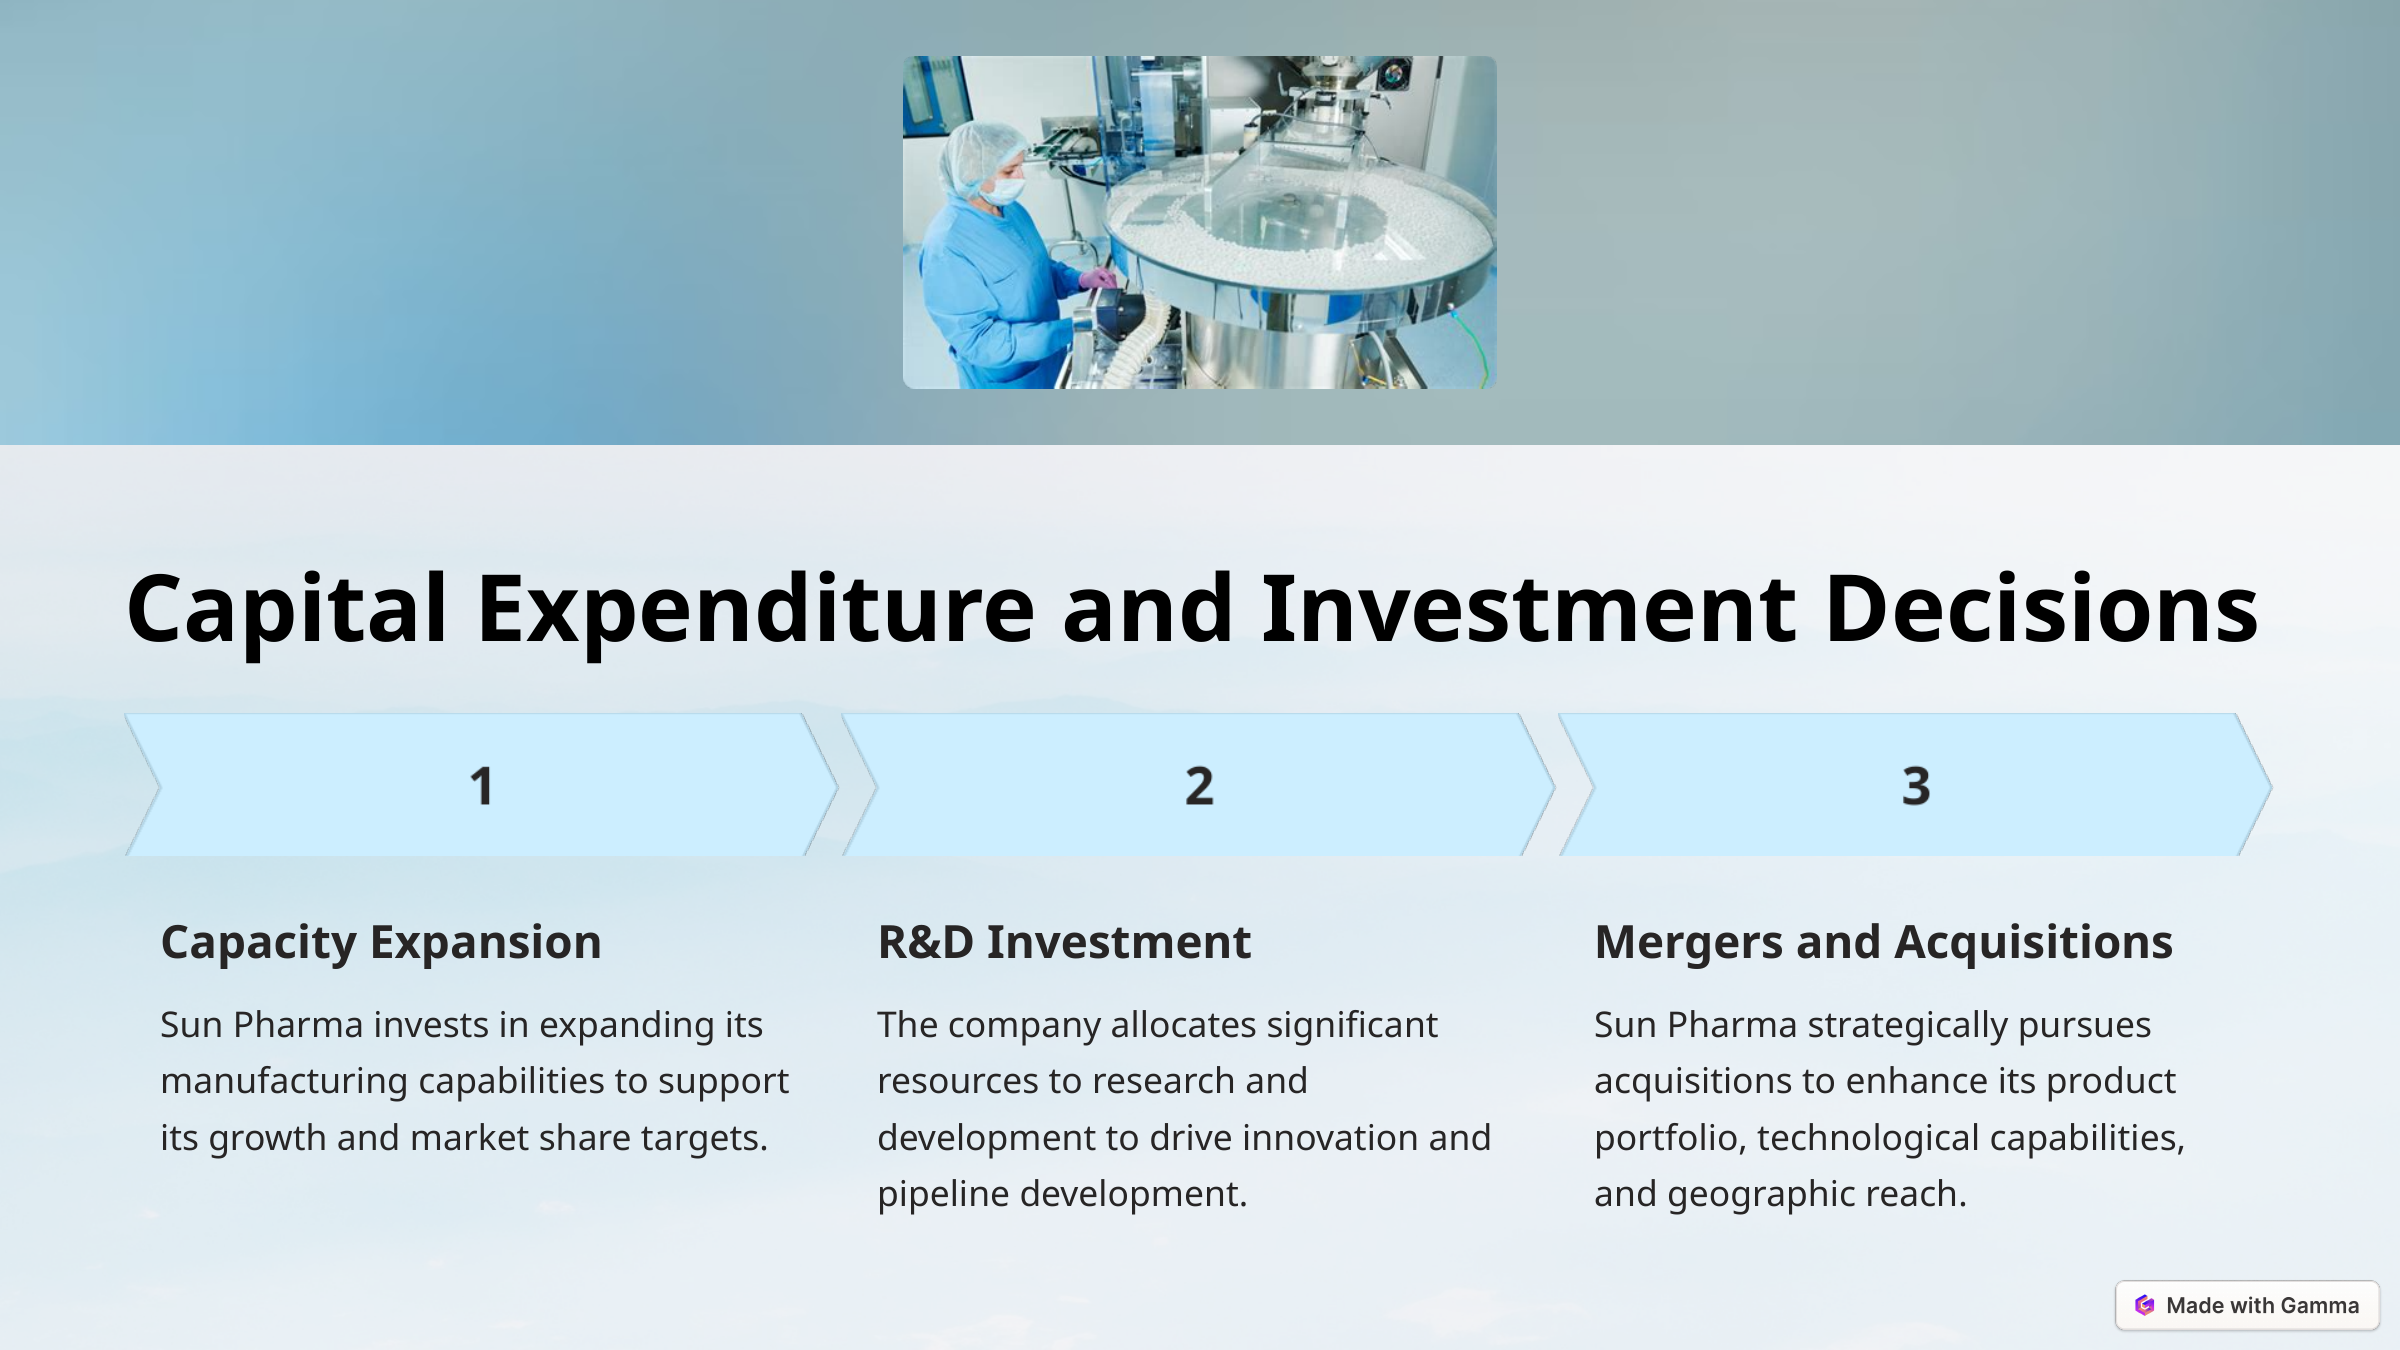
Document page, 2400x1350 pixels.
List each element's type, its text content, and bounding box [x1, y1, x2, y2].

text_box Capital Expenditure and Investment Decisions [124, 542, 2118, 660]
text_box The company allocates significant resources to research and development to drive innovation and pipeline development. [877, 988, 1523, 1217]
text_box Mergers and Acquisitions [1594, 908, 2145, 968]
text_box Sun Pharma strategically pursues acquisitions to enhance its product portfolio, technological capabilities, and geographic reach. [1594, 988, 2240, 1217]
picture [124, 713, 2276, 856]
picture [0, 0, 2400, 445]
picture [2106, 1271, 2389, 1339]
text_box Sun Pharma invests in expanding its manufacturing capabilities to support its growth and market share targets. [160, 988, 806, 1160]
text_box Capacity Expansion [160, 908, 628, 968]
text_box R&D Investment [877, 908, 1345, 968]
